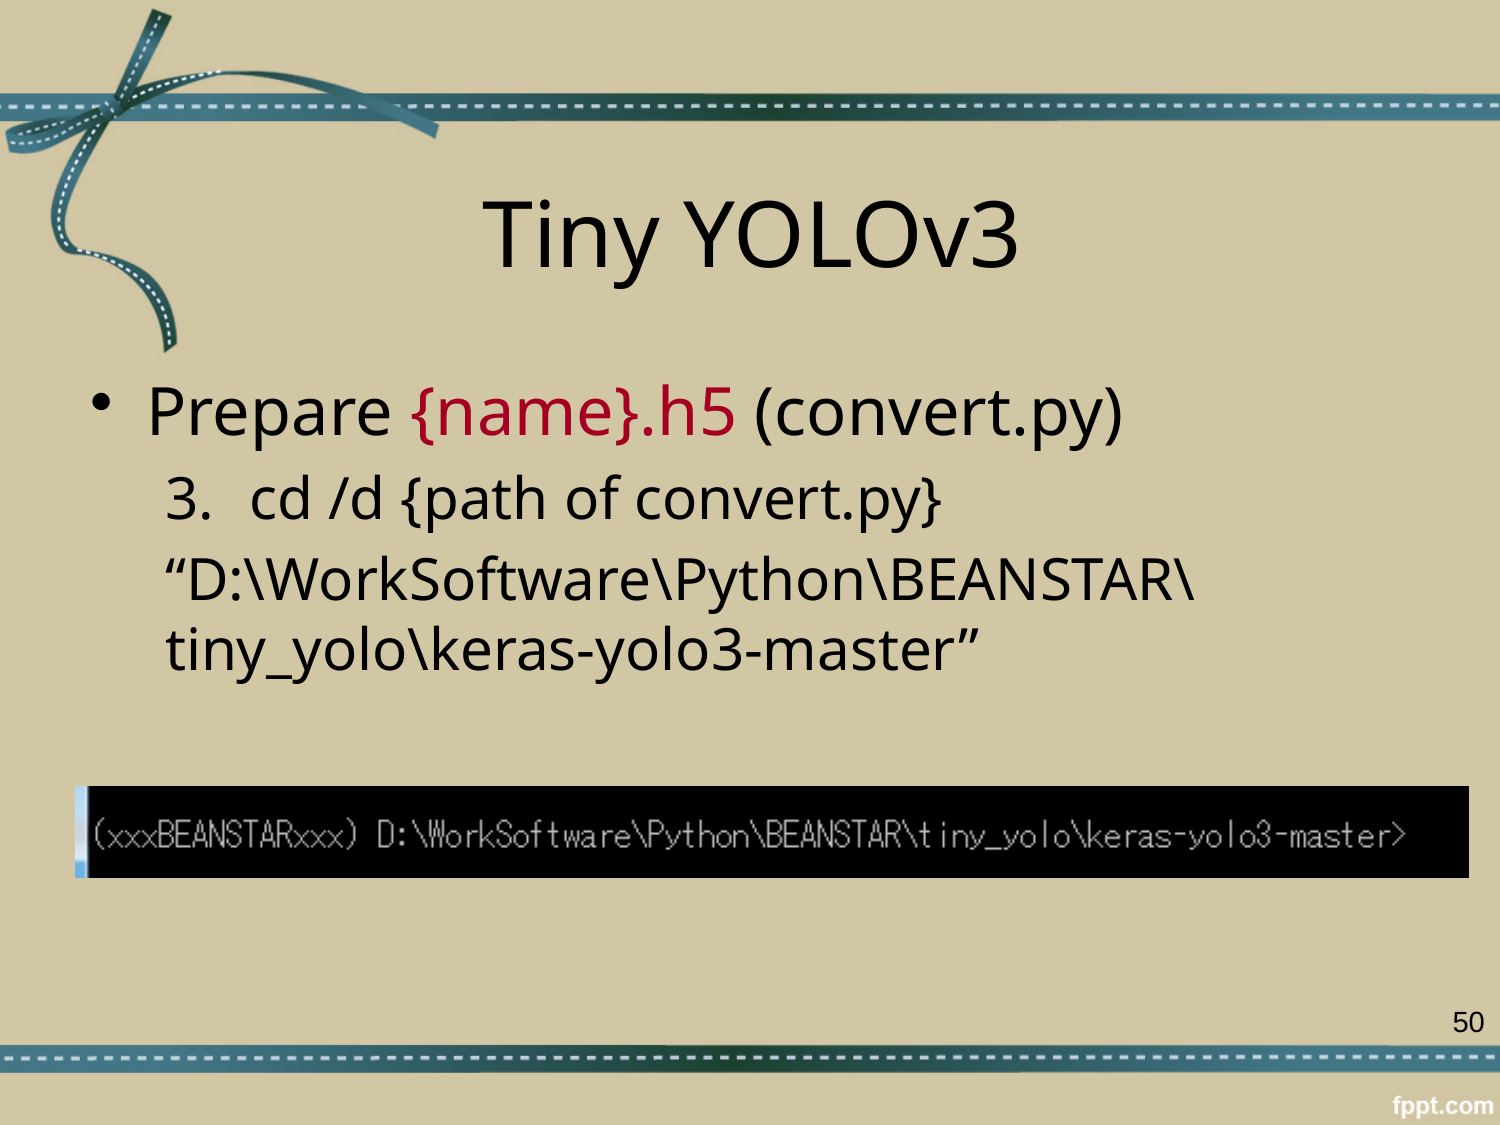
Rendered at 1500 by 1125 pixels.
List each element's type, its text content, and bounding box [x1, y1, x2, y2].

slide_number 50 [1149, 995, 1500, 1074]
picture [0, 0, 1500, 1125]
list Prepare {name}.h5 (convert.py) cd /d {path of convert.py} “D:\WorkSoftware\Python\BEANSTAR\tiny_yolo\keras-yolo3-master” [75, 361, 1471, 1035]
title Tiny YOLOv3 [77, 137, 1428, 325]
